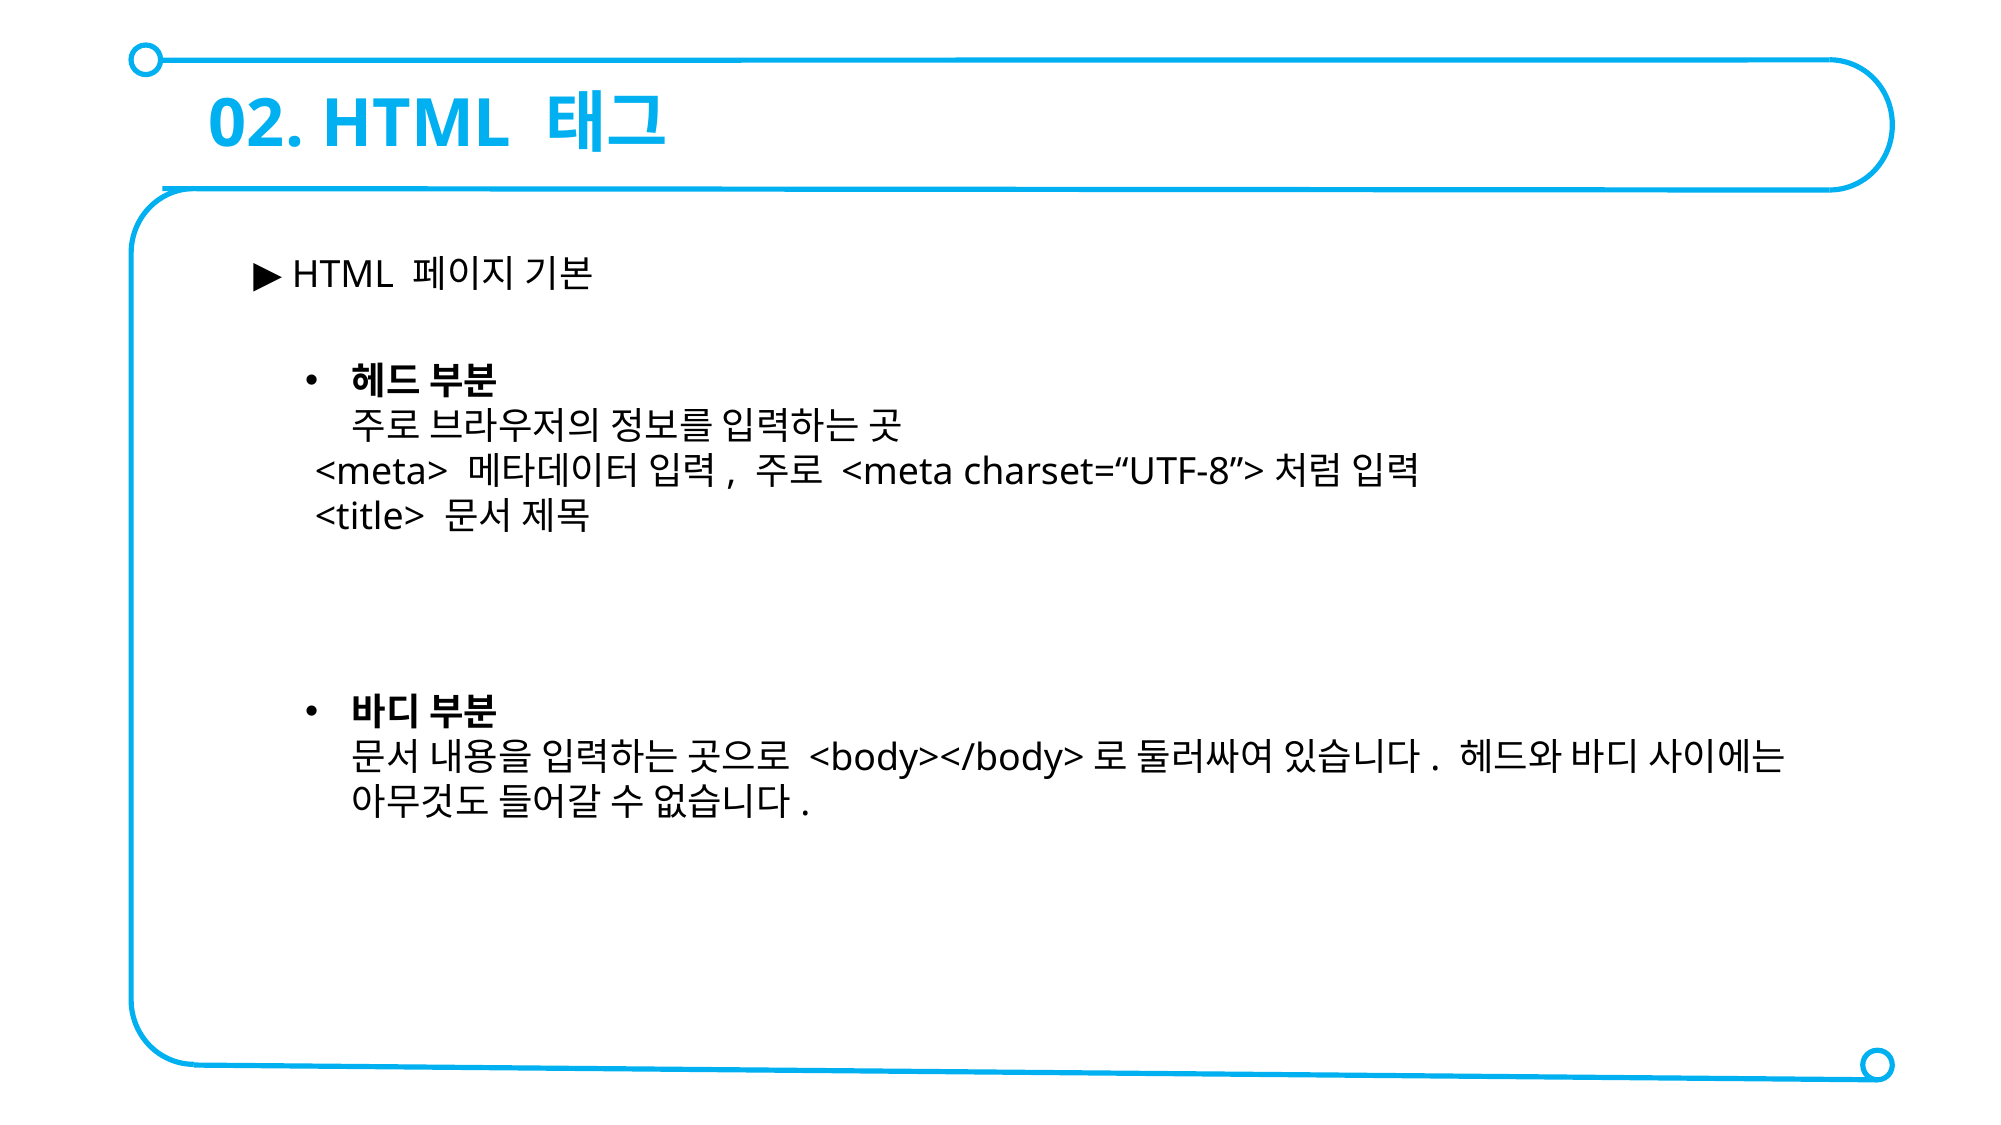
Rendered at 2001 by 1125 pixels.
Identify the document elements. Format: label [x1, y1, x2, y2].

text_box [130, 44, 1893, 1081]
